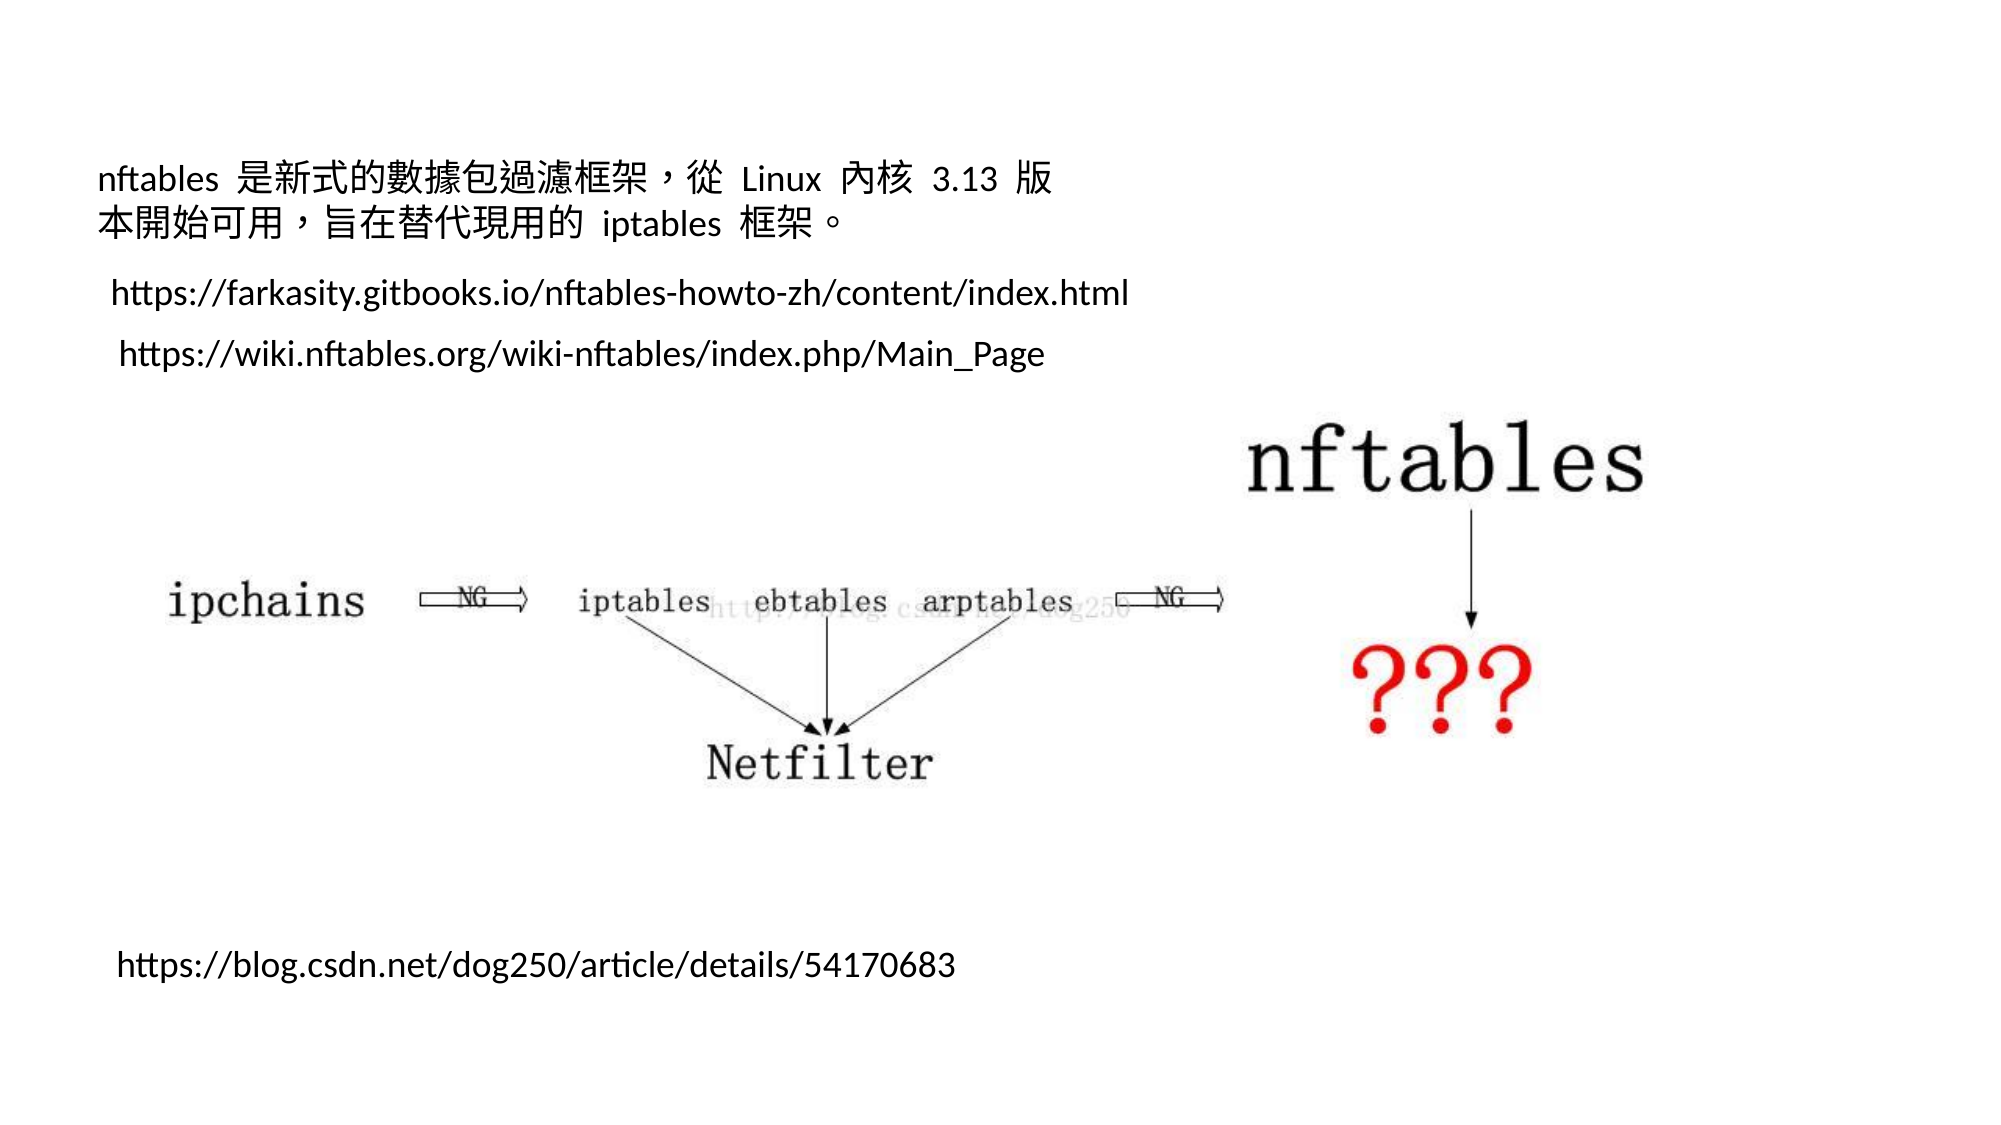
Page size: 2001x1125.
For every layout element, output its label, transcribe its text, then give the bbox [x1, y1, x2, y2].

text_box https://farkasity.gitbooks.io/nftables-howto-zh/content/index.html [95, 260, 1211, 321]
text_box https://blog.csdn.net/dog250/article/details/54170683 [101, 932, 972, 992]
text_box nftables 是新式的數據包過濾框架，從 Linux 內核 3.13 版本開始可用，旨在替代現用的 iptables 框架。 [82, 146, 1083, 251]
text_box https://wiki.nftables.org/wiki-nftables/index.php/Main_Page [103, 321, 1061, 382]
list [165, 388, 1649, 795]
